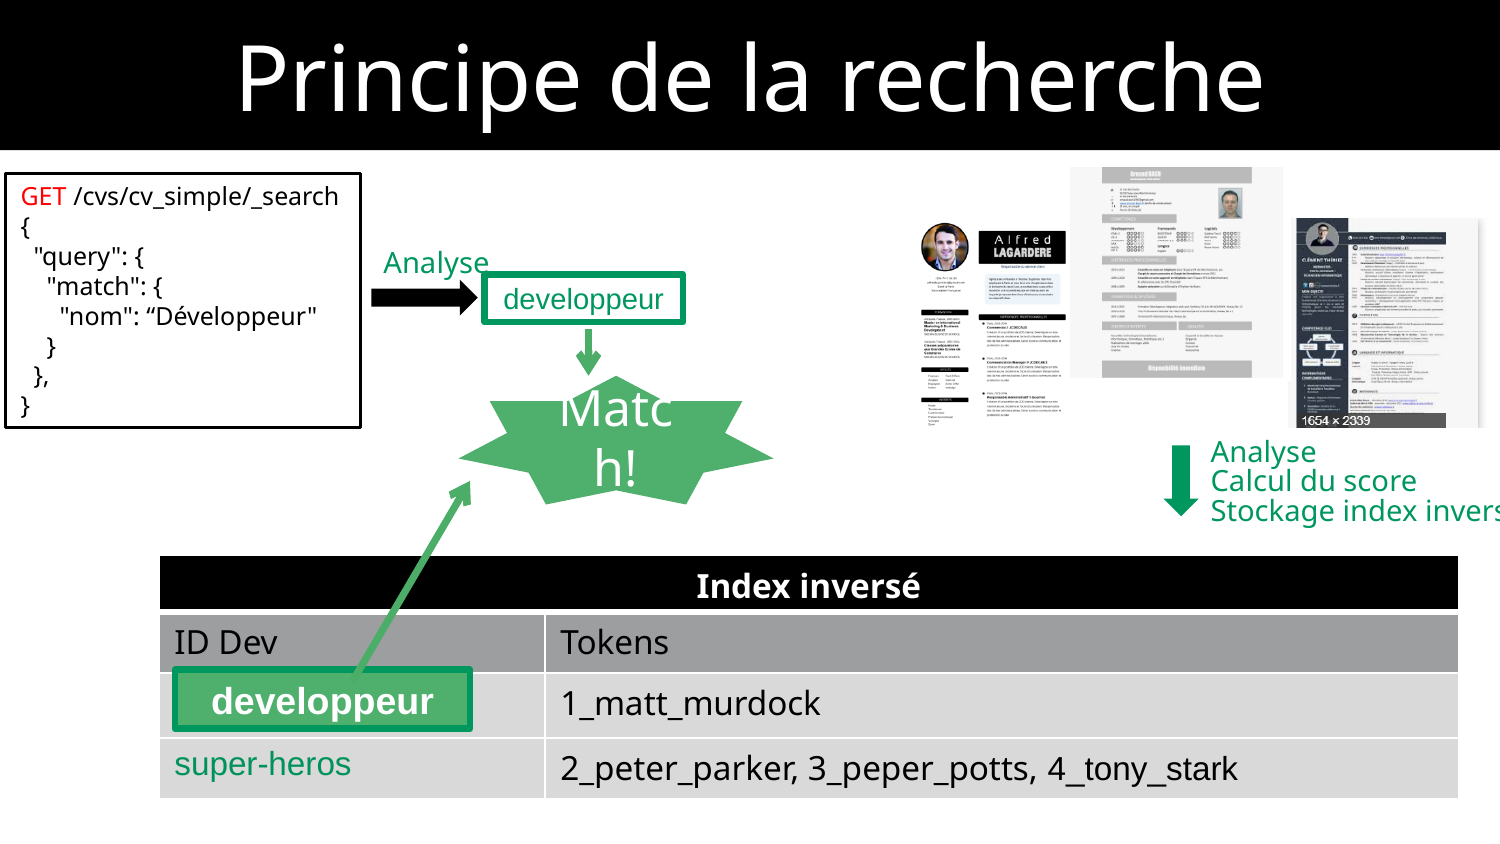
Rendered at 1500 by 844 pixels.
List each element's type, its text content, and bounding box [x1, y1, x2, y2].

table_cell Tokens [777, 615, 1458, 672]
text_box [174, 274, 774, 730]
text_box Principe de la recherche [0, 0, 1500, 152]
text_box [915, 161, 1487, 440]
table_cell ID Dev [160, 615, 169, 672]
table_header Index inversé [777, 556, 1458, 609]
table_header Index inversé [160, 556, 169, 609]
text_box GET /cvs/cv_simple/_search { "query": { "match": { "nom": “Développeur" } }, } [5, 173, 361, 428]
table_cell super-heros [160, 739, 544, 798]
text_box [1163, 433, 1365, 529]
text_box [371, 244, 490, 272]
table_cell 2_peter_parker, 3_peper_potts, 4_tony_stark [546, 739, 1458, 798]
table_cell 1_matt_murdock [546, 674, 1458, 737]
table_cell developpeur [160, 674, 544, 737]
